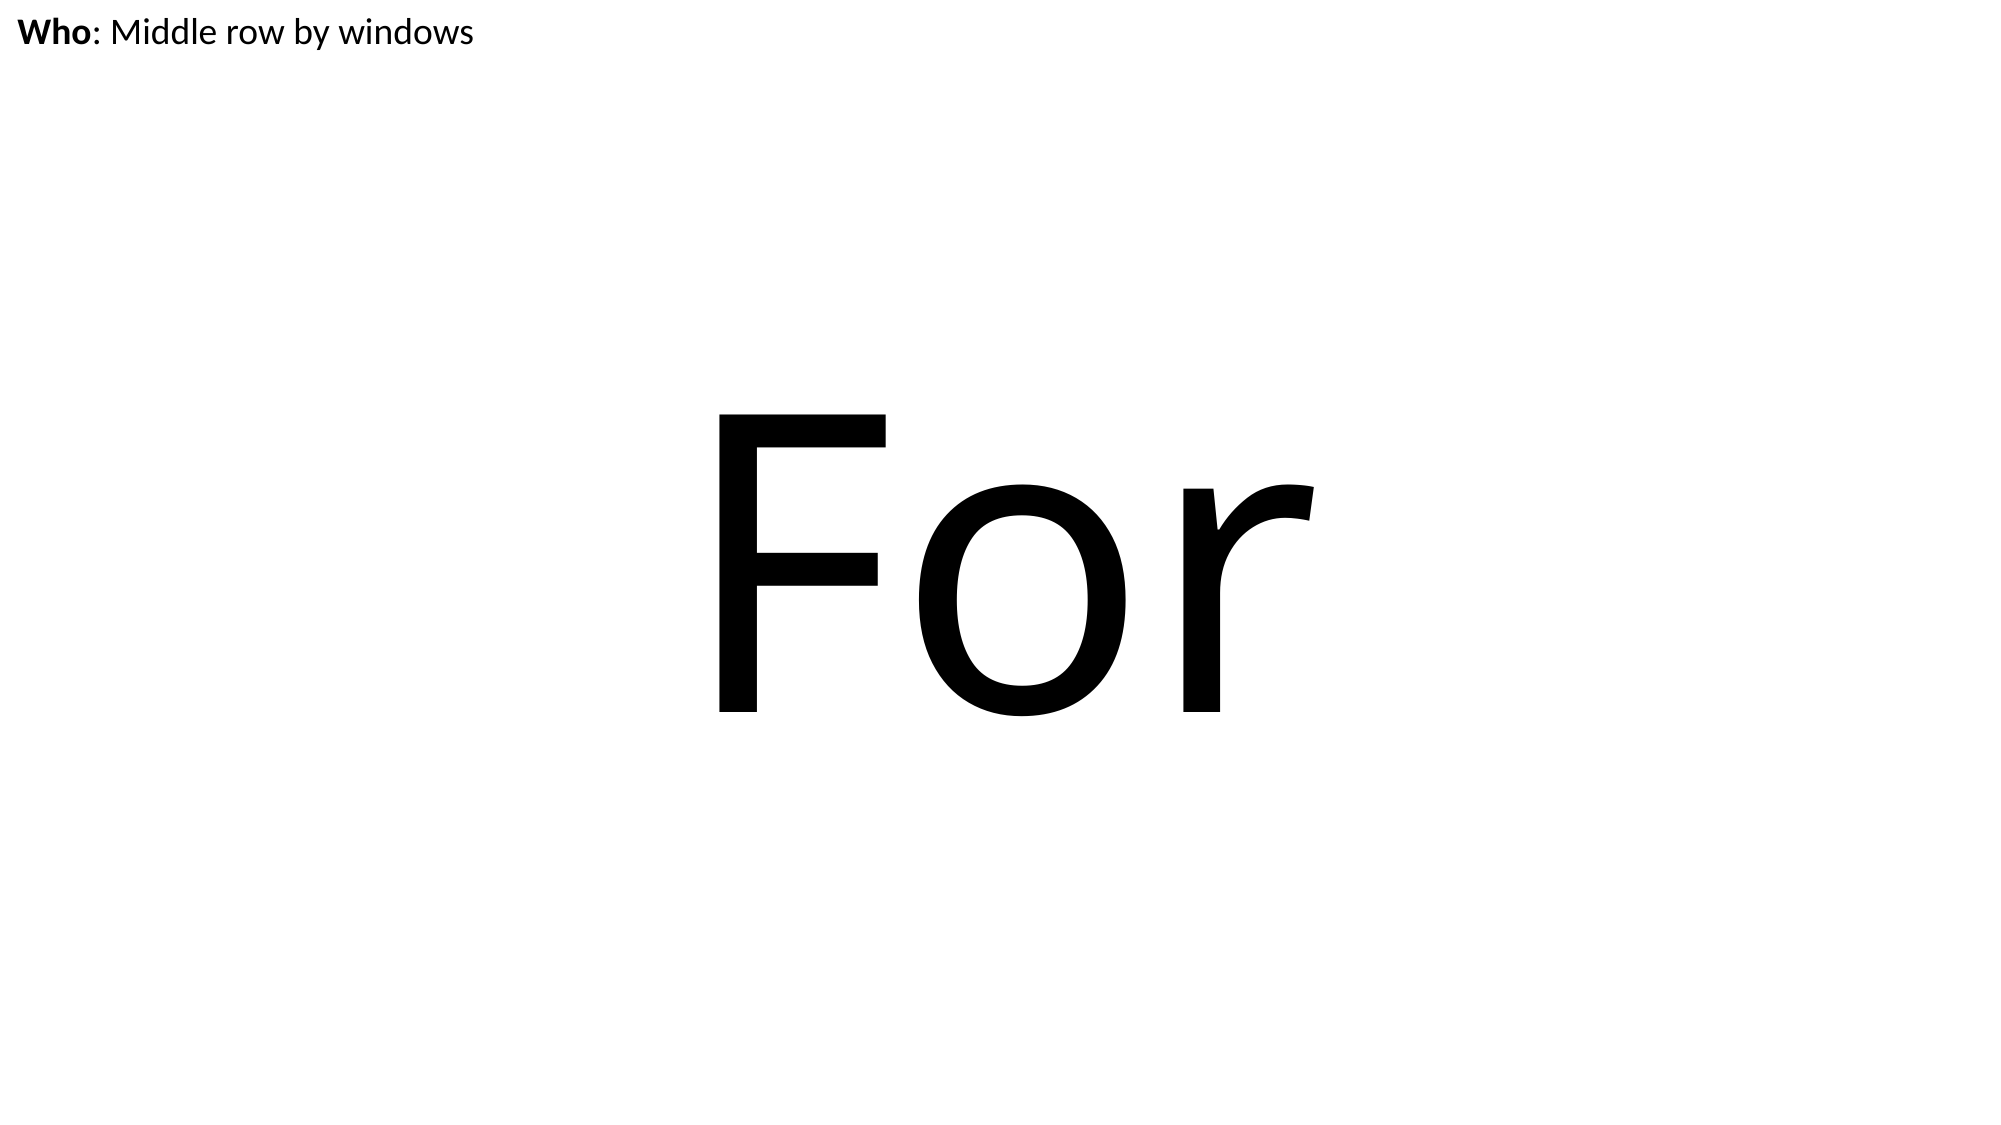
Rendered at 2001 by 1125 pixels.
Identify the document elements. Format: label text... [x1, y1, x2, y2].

text_box Who: Middle row by windows [2, 0, 490, 60]
title For [137, 59, 1863, 1095]
